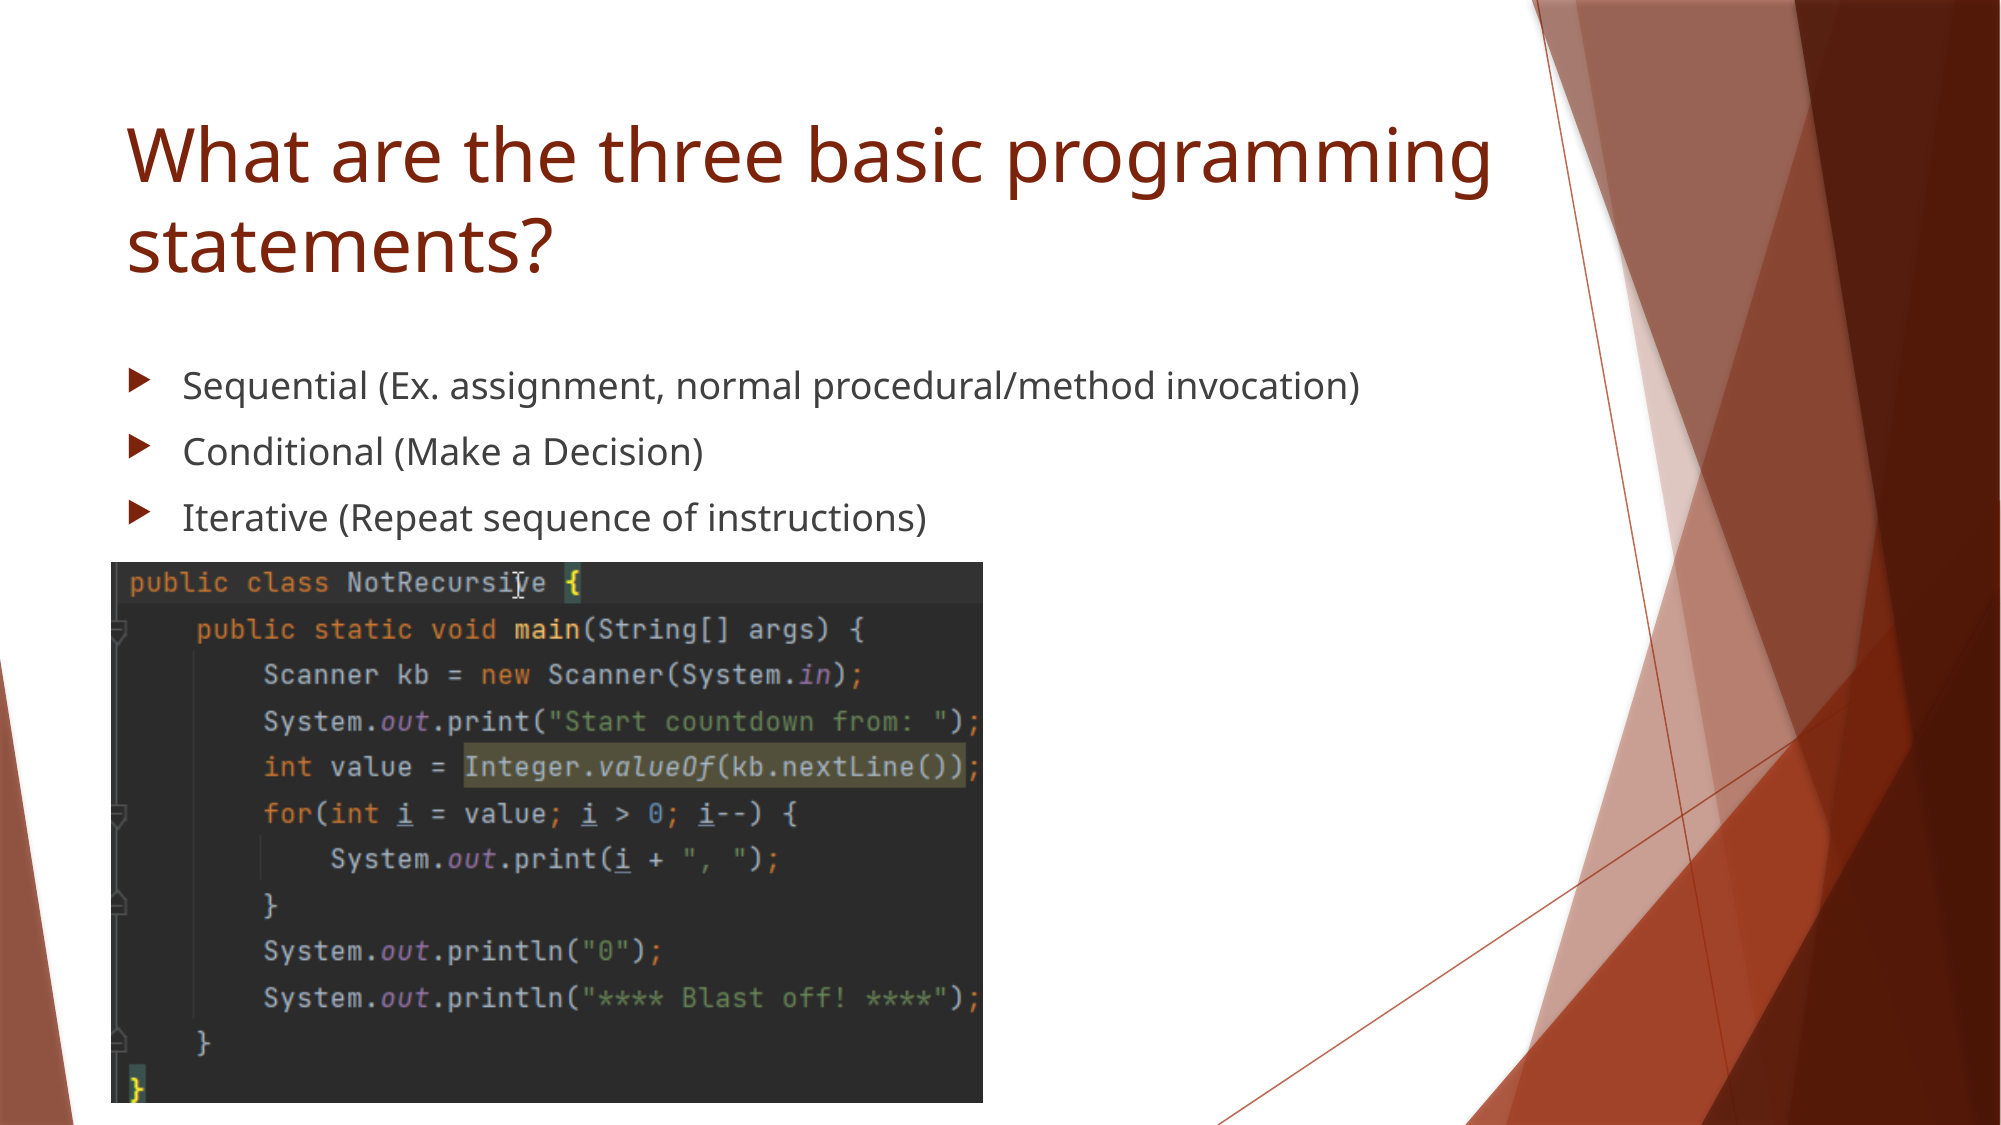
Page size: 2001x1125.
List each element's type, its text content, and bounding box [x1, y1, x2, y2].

title What are the three basic programming statements? [111, 99, 1522, 317]
picture [110, 561, 984, 1104]
list Sequential (Ex. assignment, normal procedural/method invocation) Conditional (Make a Decision) Iterative (Repeat sequence of instructions) [111, 354, 1522, 563]
